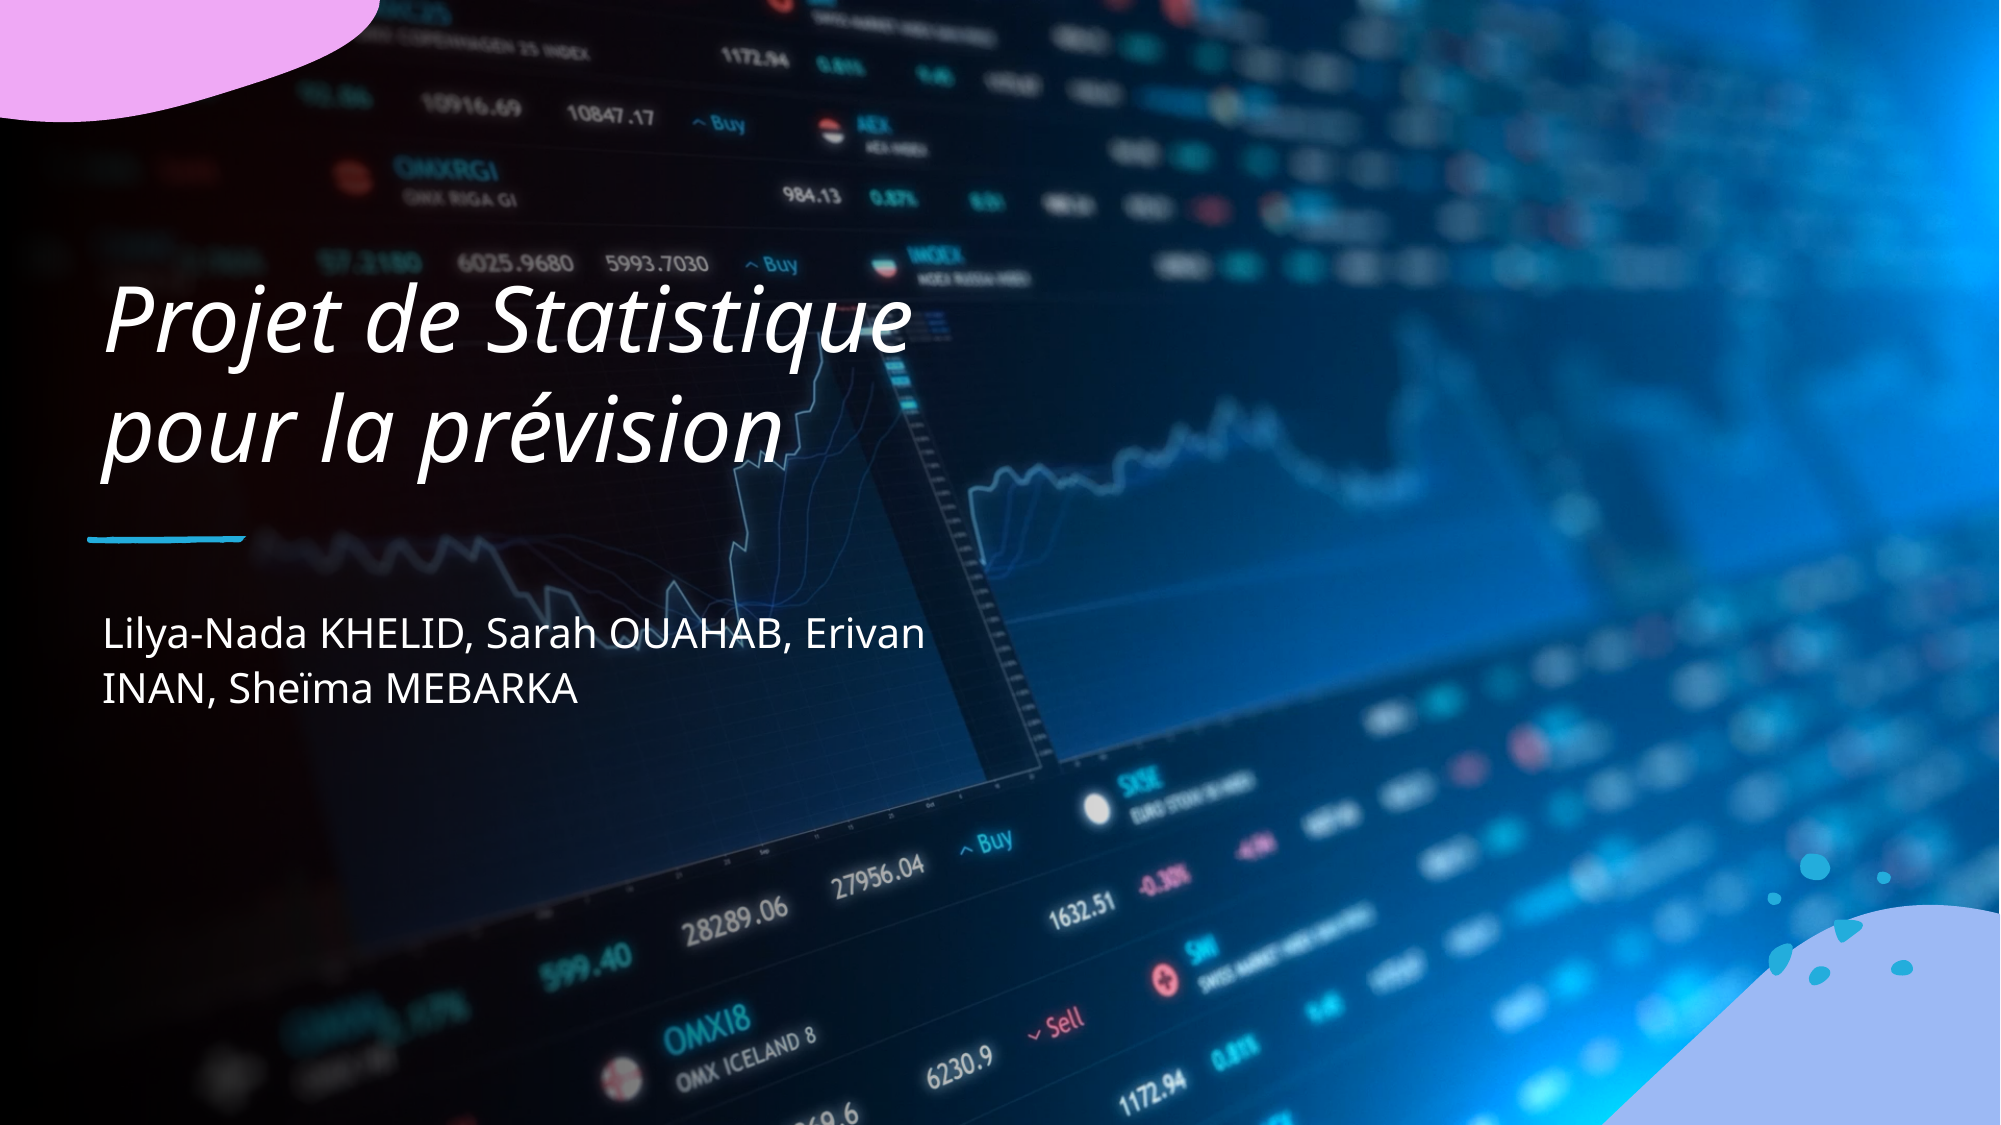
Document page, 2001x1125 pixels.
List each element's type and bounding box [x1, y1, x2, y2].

text_box [0, 0, 2000, 1125]
text_box [1767, 853, 1914, 986]
text_box [86, 536, 247, 544]
